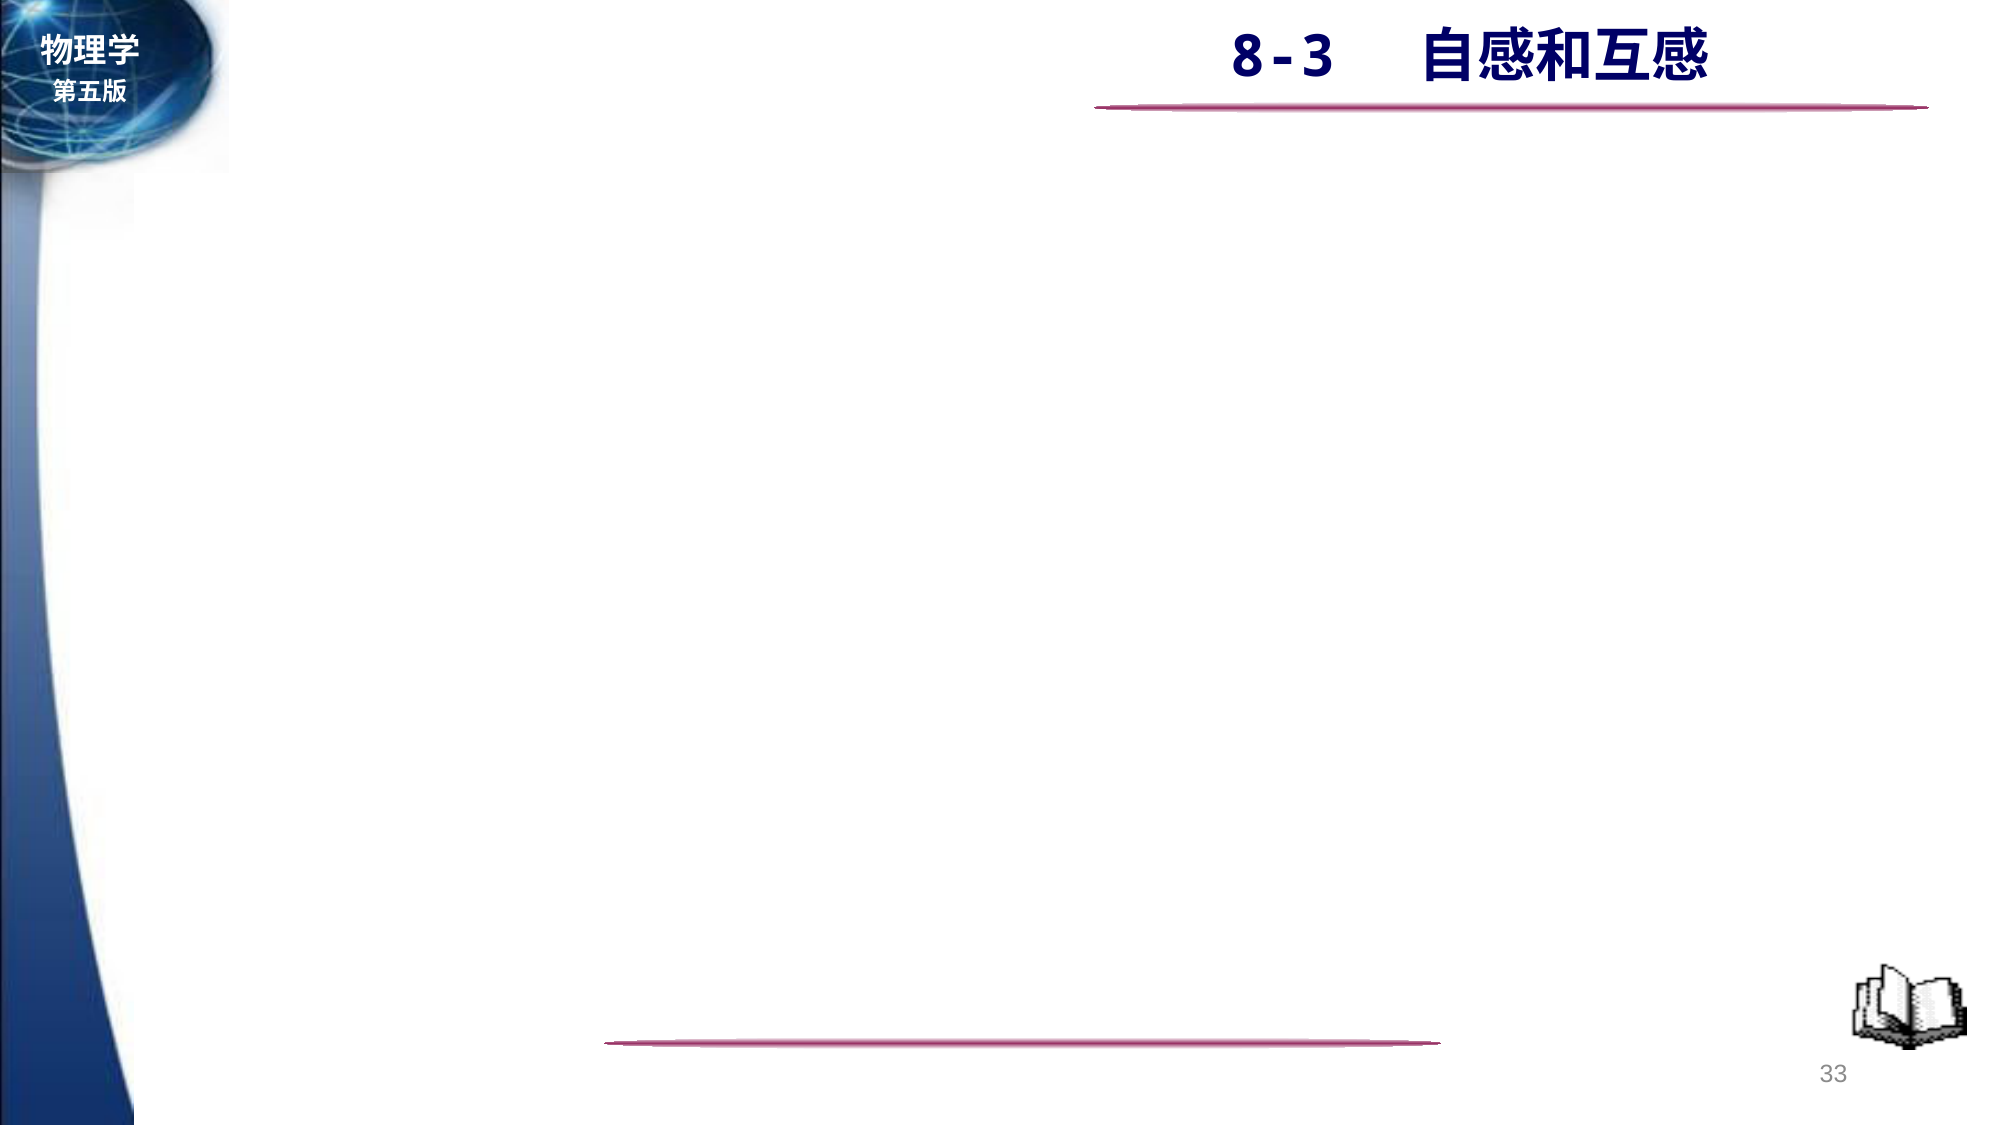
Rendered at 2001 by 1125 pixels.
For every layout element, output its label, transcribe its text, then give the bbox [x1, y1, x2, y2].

picture [0, 0, 229, 1125]
picture [1850, 962, 1967, 1050]
slide_number 33 [1412, 1042, 1863, 1103]
